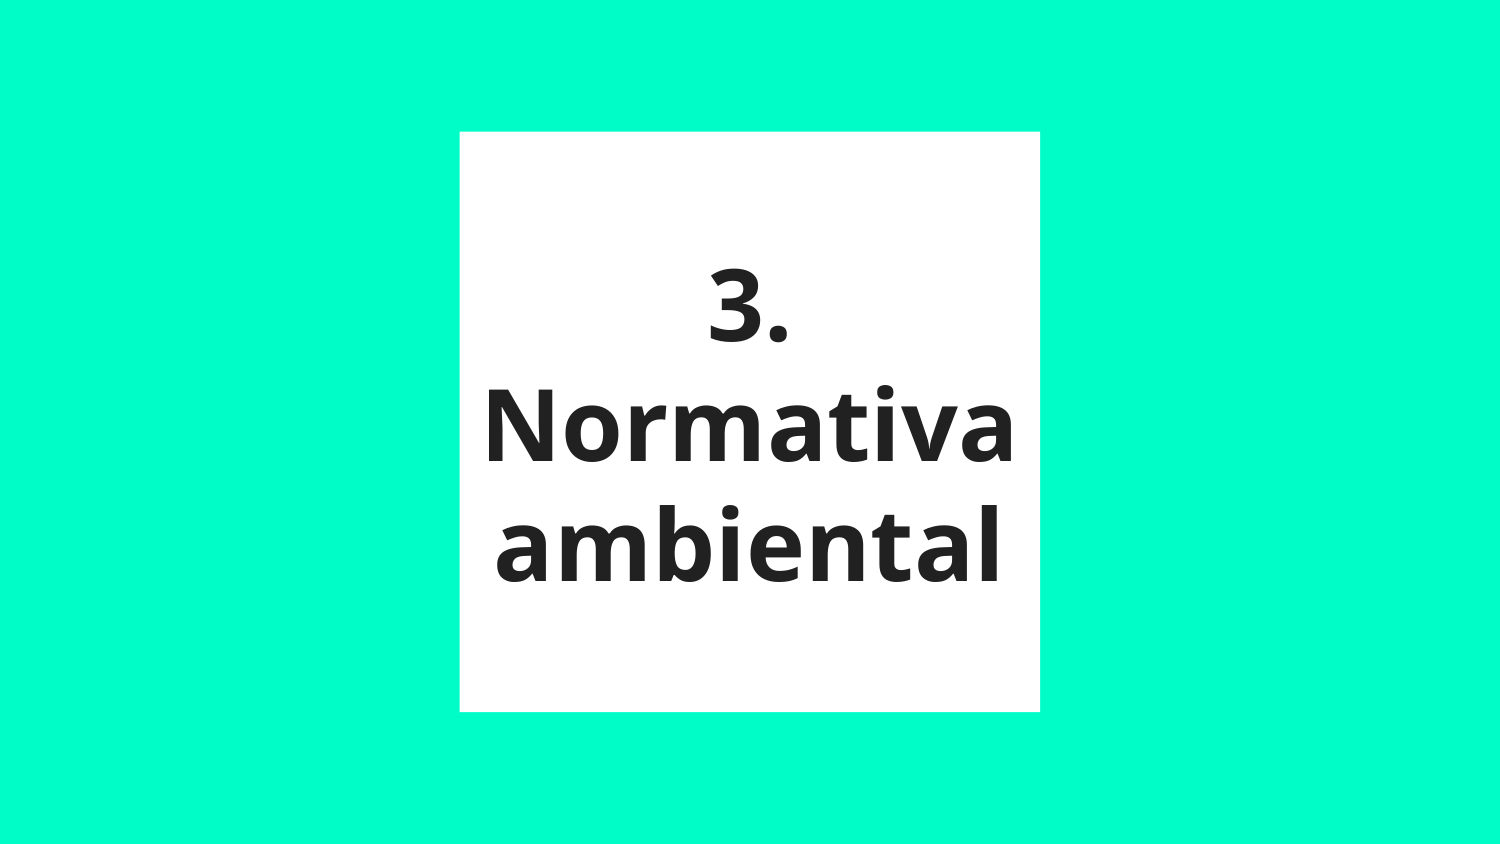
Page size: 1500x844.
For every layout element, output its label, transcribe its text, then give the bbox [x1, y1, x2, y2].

title 3. Normativa ambiental [459, 131, 1041, 713]
